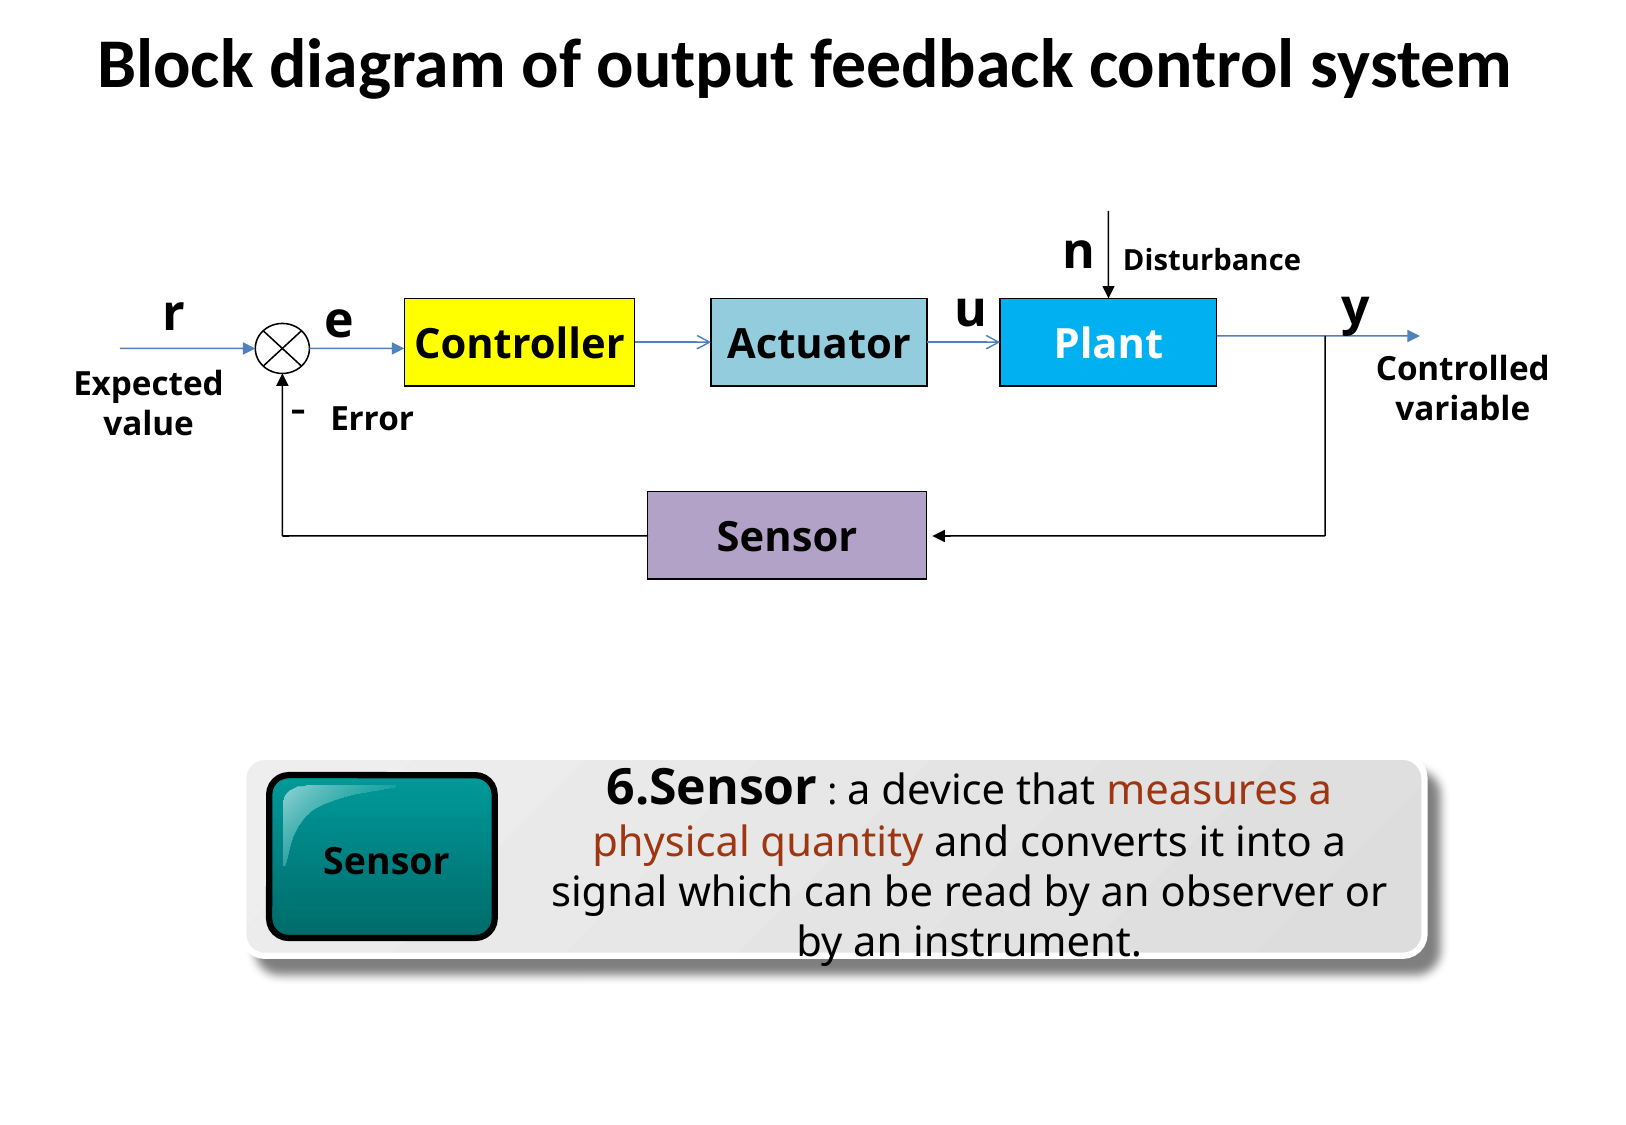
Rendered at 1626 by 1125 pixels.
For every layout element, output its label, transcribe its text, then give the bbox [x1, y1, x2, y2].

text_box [238, 747, 1425, 973]
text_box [43, 210, 1560, 580]
text_box Block diagram of output feedback control system [73, 0, 1537, 119]
